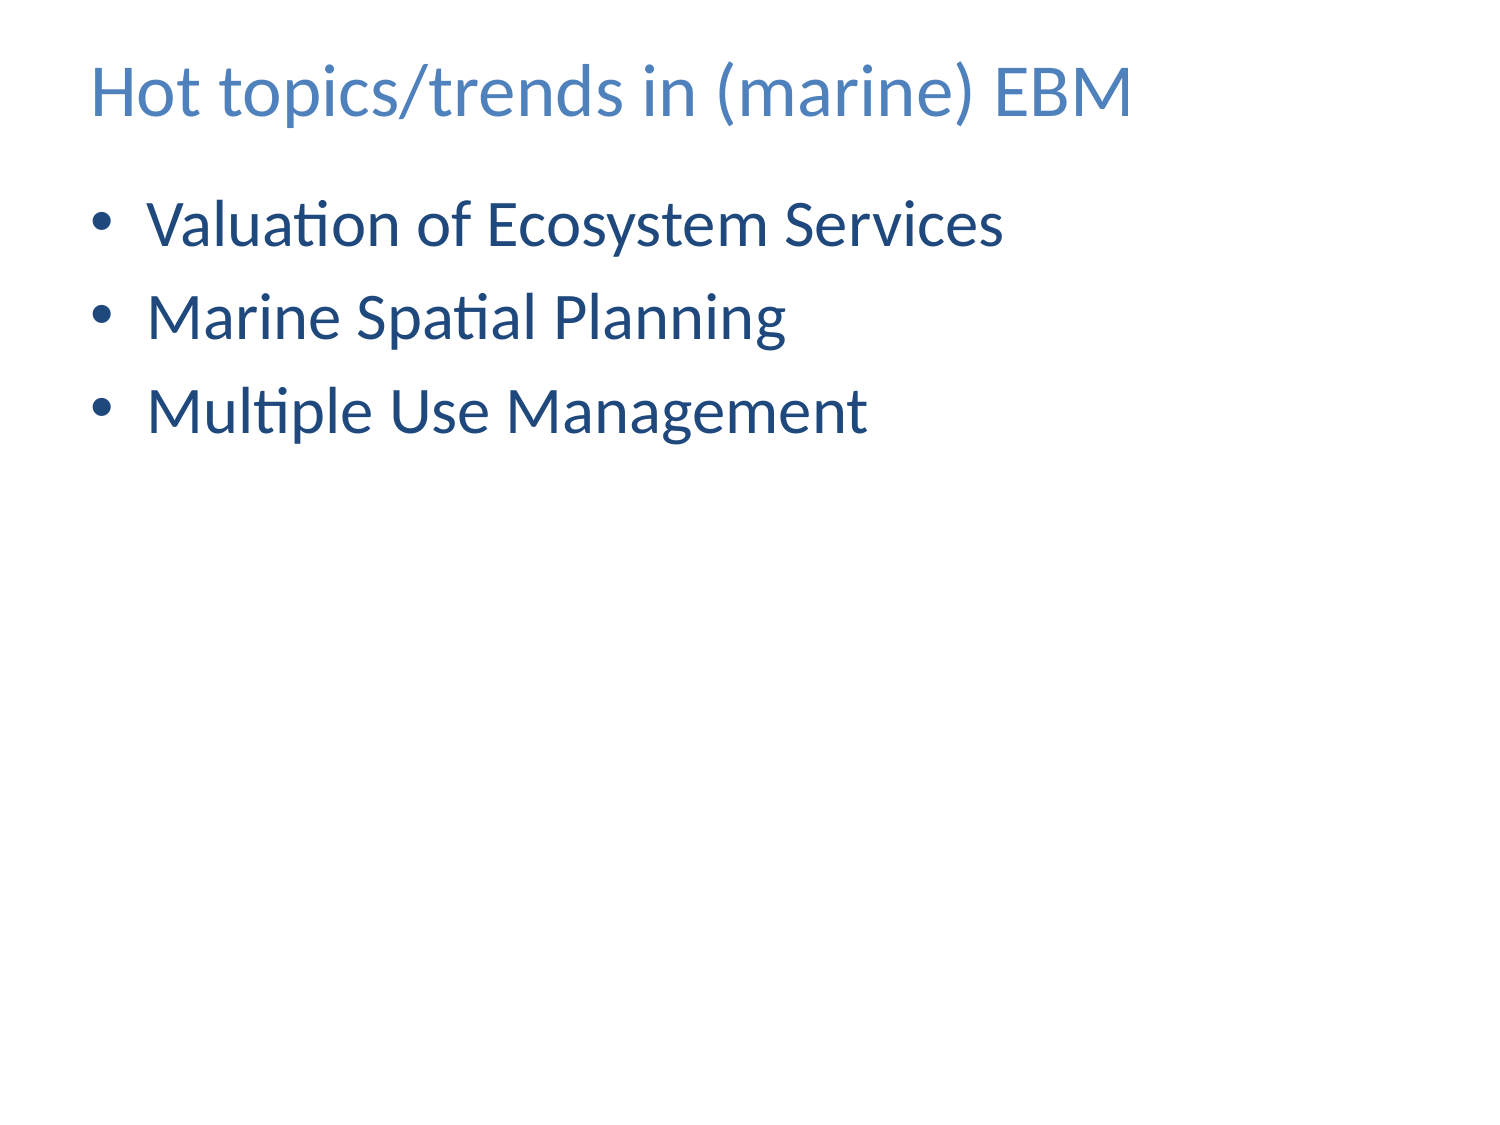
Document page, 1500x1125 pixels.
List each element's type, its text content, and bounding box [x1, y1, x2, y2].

list Valuation of Ecosystem Services Marine Spatial Planning Multiple Use Management [75, 172, 1425, 1090]
title Hot topics/trends in (marine) EBM [75, 30, 1425, 144]
